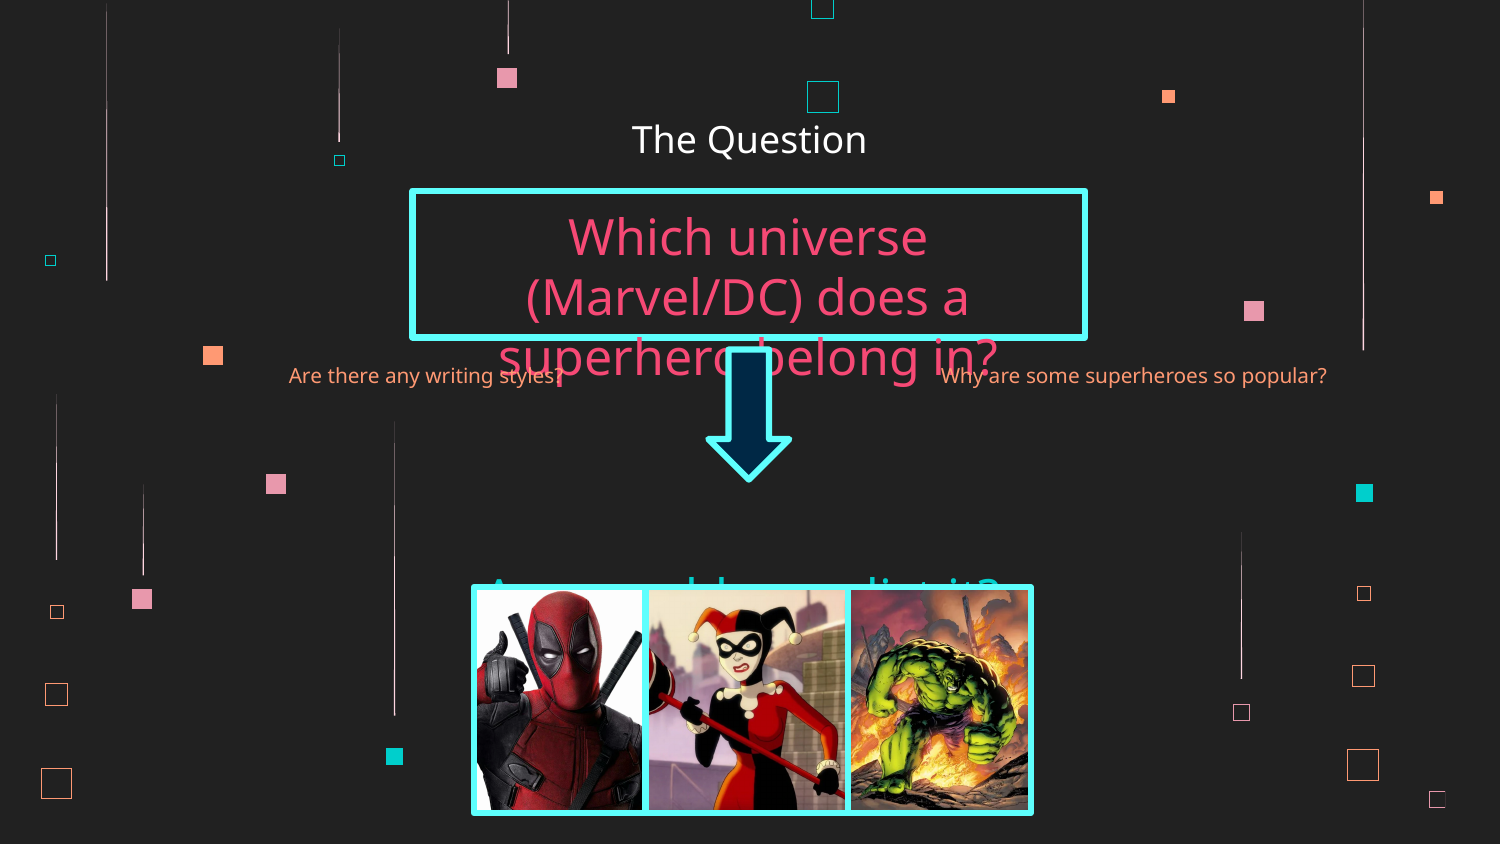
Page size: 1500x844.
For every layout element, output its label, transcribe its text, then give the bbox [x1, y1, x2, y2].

picture [476, 589, 1028, 811]
text_box [708, 349, 790, 480]
text_box Are there any writing styles? [212, 349, 639, 400]
subtitle The Question [382, 46, 1118, 177]
title Which universe (Marvel/DC) does a superhero belong in? Are we able predict it? [412, 190, 1086, 338]
text_box Why are some superheroes so popular? [920, 349, 1347, 400]
